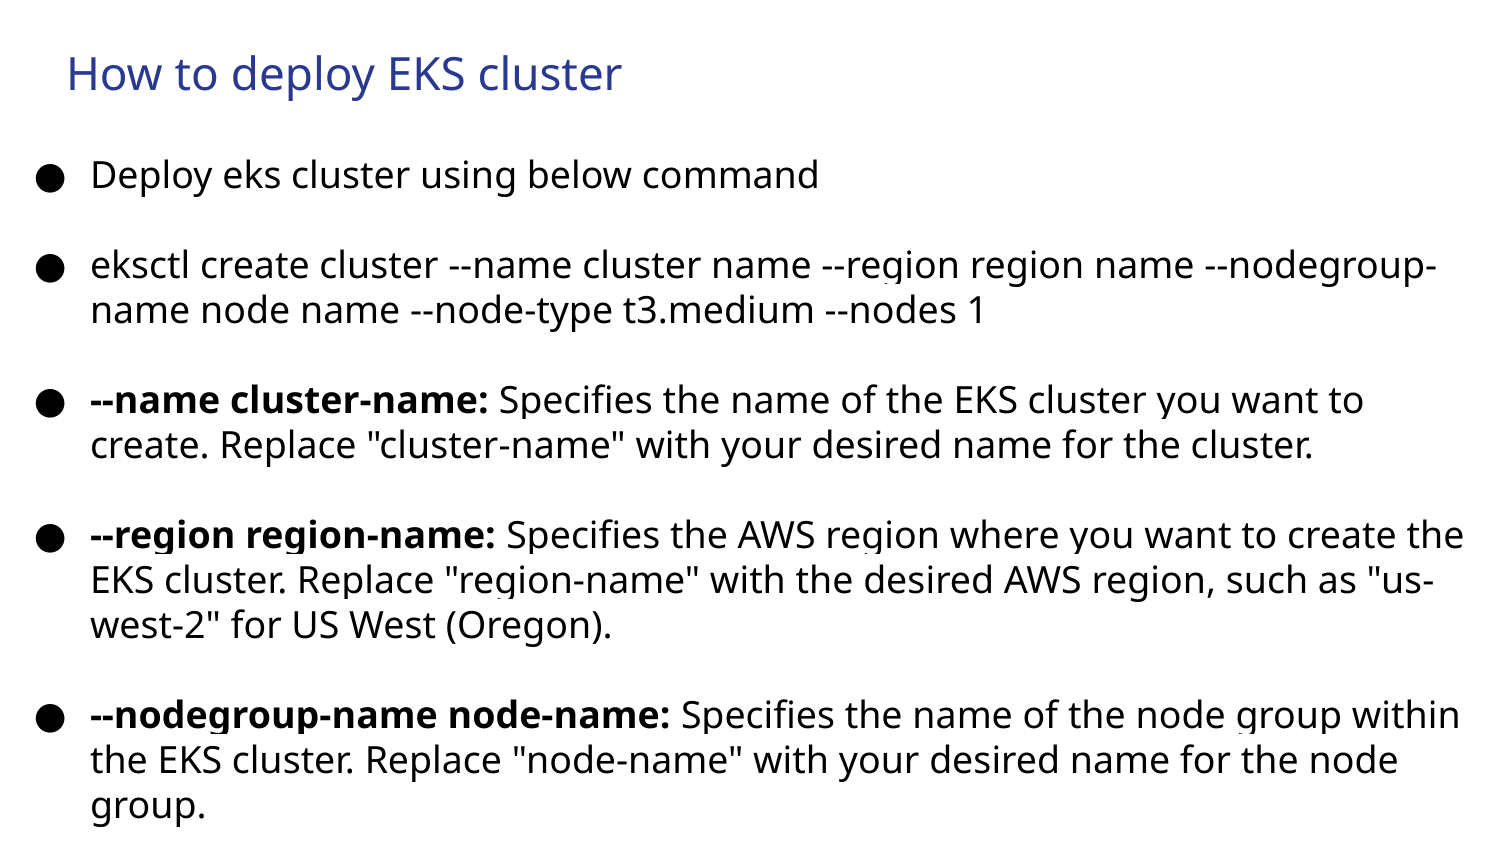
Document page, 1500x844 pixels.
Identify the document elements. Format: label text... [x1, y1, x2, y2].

text_box Deploy eks cluster using below command eksctl create cluster --name cluster name --region region name --nodegroup-name node name --node-type t3.medium --nodes 1 --name cluster-name: Specifies the name of the EKS cluster you want to create. Replace "cluster-name" with your desired name for the cluster. --region region-name: Specifies the AWS region where you want to create the EKS cluster. Replace "region-name" with the desired AWS region, such as "us-west-2" for US West (Oregon). --nodegroup-name node-name: Specifies the name of the node group within the EKS cluster. Replace "node-name" with your desired name for the node group. [0, 136, 1493, 844]
title How to deploy EKS cluster [51, 29, 1449, 130]
